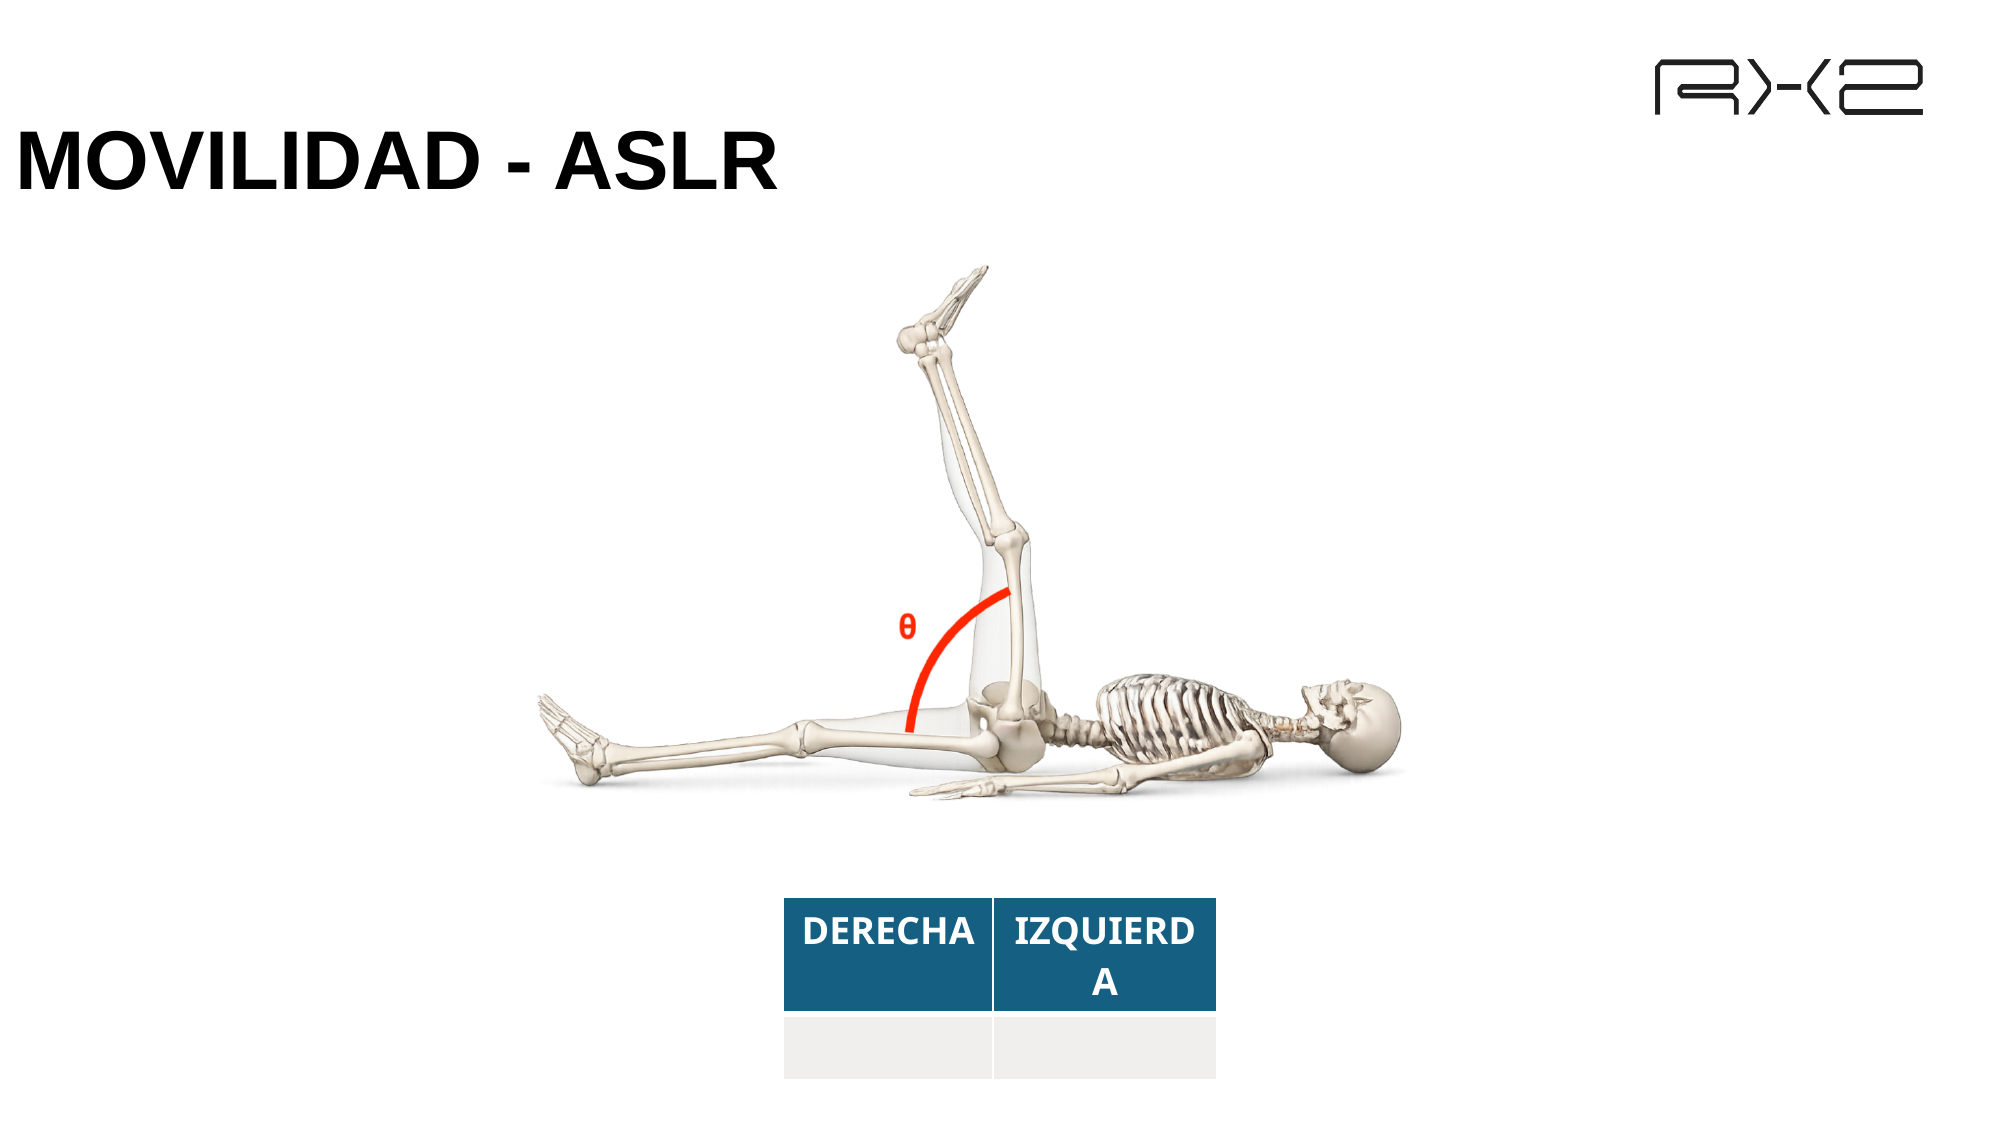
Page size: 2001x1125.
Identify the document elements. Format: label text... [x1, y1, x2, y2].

table_header DERECHA [784, 898, 992, 1011]
picture [1655, 59, 1923, 116]
title MOVILIDAD - ASLR [0, 86, 2000, 239]
picture [470, 206, 1507, 898]
table_cell [994, 1017, 1216, 1079]
table_header IZQUIERDA [994, 898, 1216, 1011]
table_cell [784, 1017, 992, 1079]
